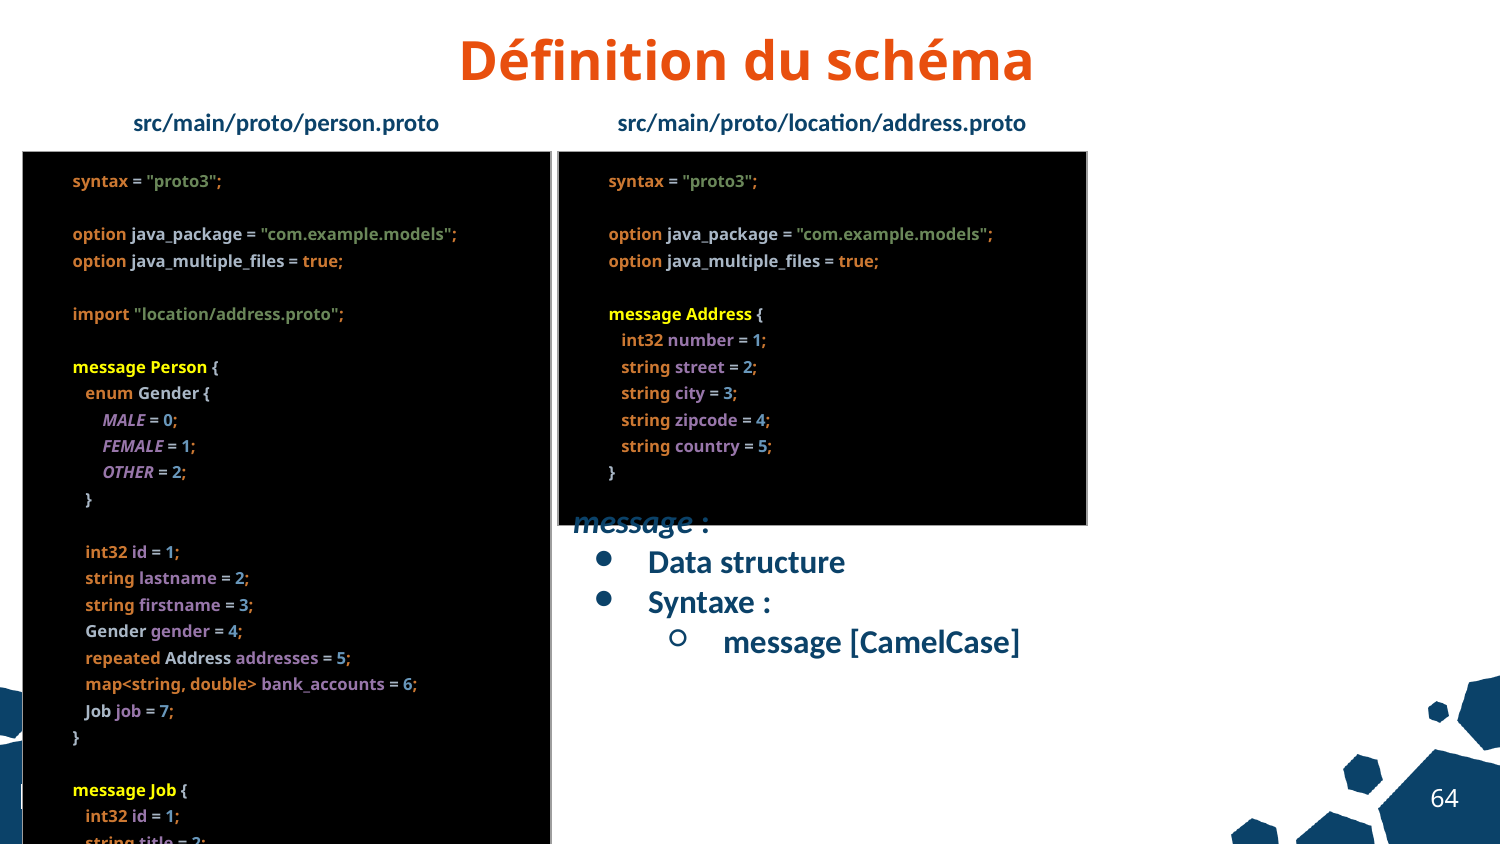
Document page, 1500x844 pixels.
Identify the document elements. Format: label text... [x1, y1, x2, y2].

text_box message : Data structure Syntaxe : message [CamelCase] [558, 485, 1378, 675]
text_box src/main/proto/location/address.proto [558, 80, 1087, 152]
picture [0, 0, 1500, 844]
text_box Définition du schéma [22, 11, 1472, 123]
text_box src/main/proto/person.proto [22, 80, 552, 152]
slide_number ‹#› [1383, 767, 1474, 832]
table_header syntax = "proto3"; option java_package = "com.example.models"; option java_multiple_files = true; message Address { int32 number = 1; string street = 2; string city = 3; string zipcode = 4; string country = 5; } [559, 152, 1086, 485]
table_header syntax = "proto3"; option java_package = "com.example.models"; option java_multiple_files = true; import "location/address.proto"; message Person { enum Gender { MALE = 0; FEMALE = 1; OTHER = 2; } int32 id = 1; string lastname = 2; string firstname = 3; Gender gender = 4; repeated Address addresses = 5; map<string, double> bank_accounts = 6; Job job = 7; } message Job { int32 id = 1; string title = 2; } [23, 152, 550, 844]
